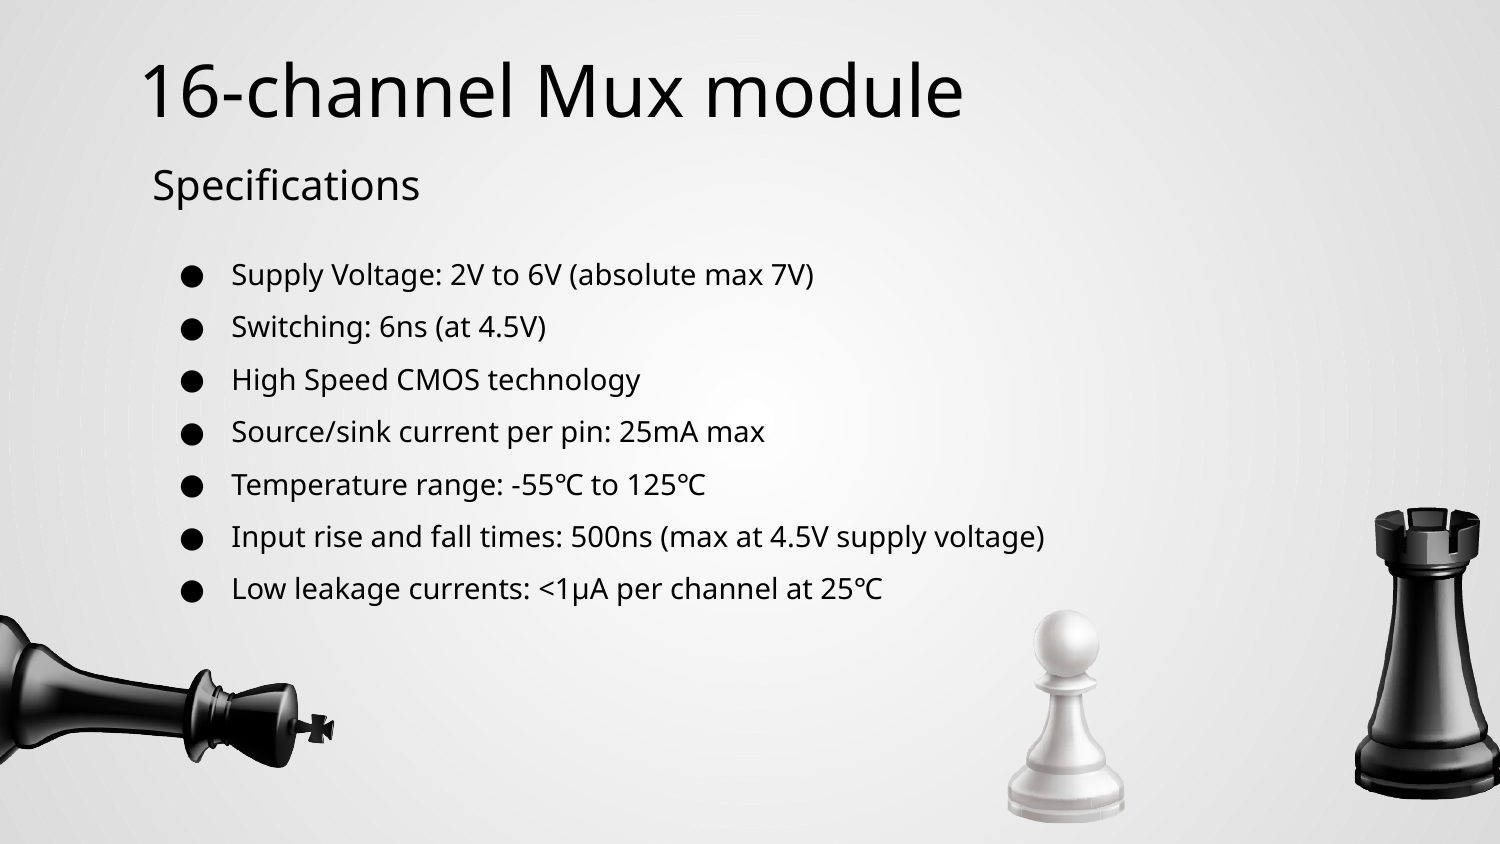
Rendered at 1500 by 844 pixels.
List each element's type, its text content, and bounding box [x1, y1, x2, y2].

title Specifications [62, 147, 496, 224]
picture [1338, 475, 1500, 800]
picture [989, 616, 1142, 824]
picture [0, 605, 349, 768]
title 16-channel Mux module [48, 34, 1346, 148]
subtitle Supply Voltage: 2V to 6V (absolute max 7V) Switching: 6ns (at 4.5V) High Speed CMOS technology Source/sink current per pin: 25mA max Temperature range: -55℃ to 125℃ Input rise and fall times: 500ns (max at 4.5V supply voltage) Low leakage currents: <1µA per channel at 25℃ [141, 223, 1346, 616]
